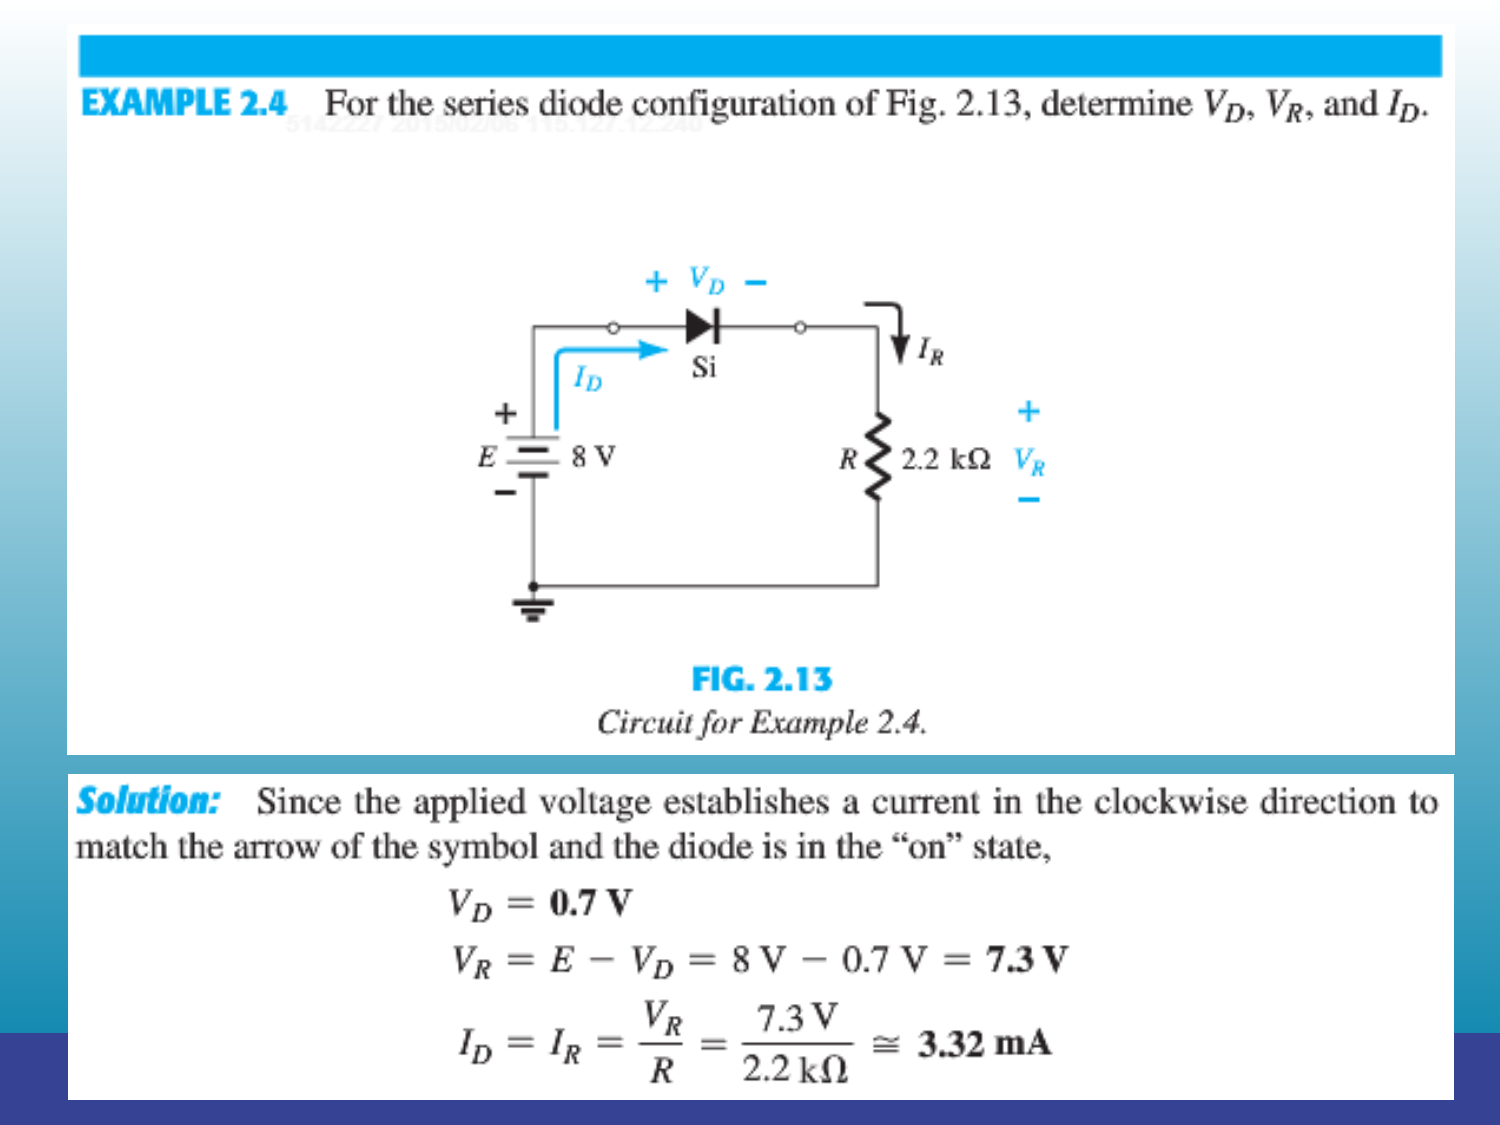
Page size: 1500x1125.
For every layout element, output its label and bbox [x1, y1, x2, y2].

picture [0, 774, 1500, 1125]
list [66, 24, 1455, 756]
